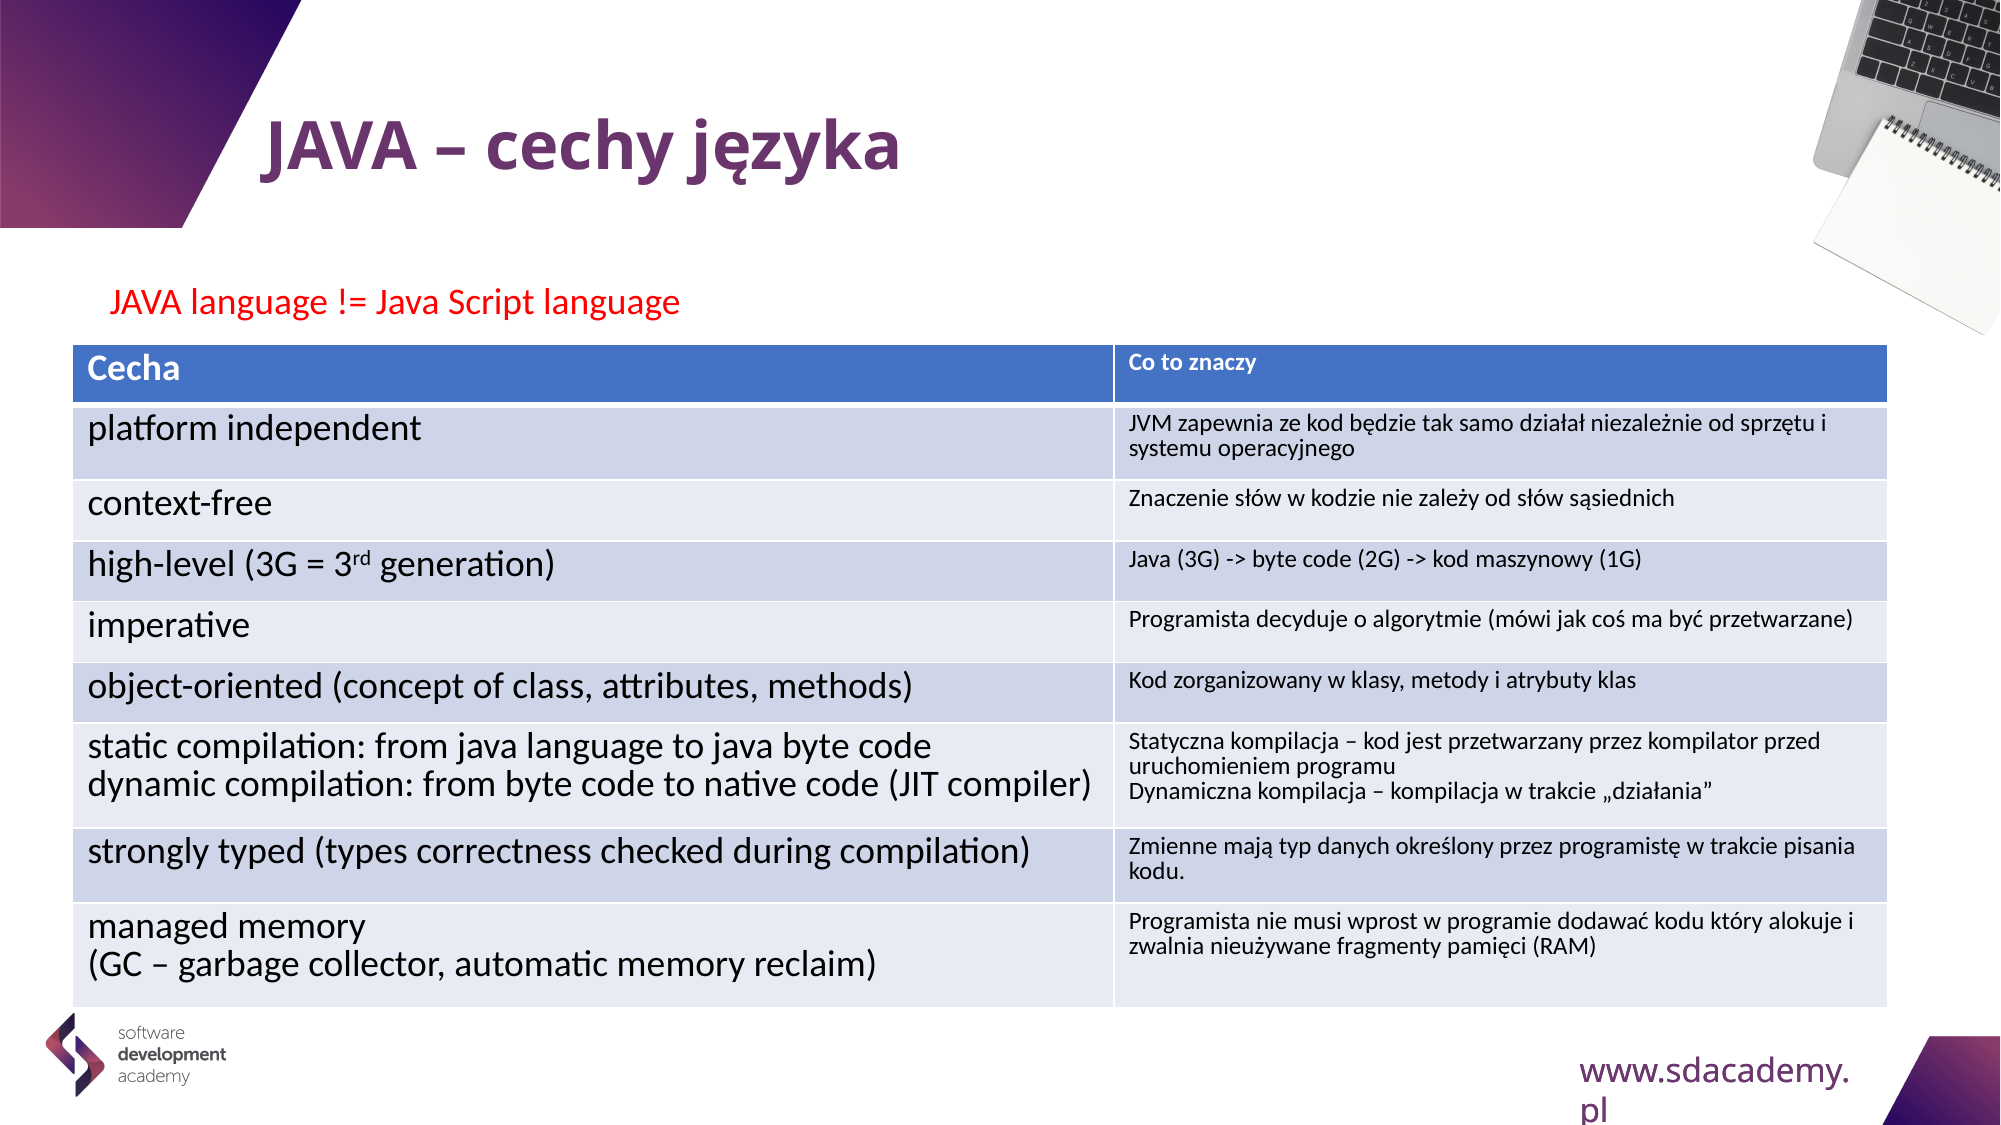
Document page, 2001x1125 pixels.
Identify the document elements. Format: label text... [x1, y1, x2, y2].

picture [1794, 0, 2000, 344]
picture [1883, 1037, 2001, 1125]
table_cell strongly typed (types correctness checked during compilation) [73, 829, 1113, 902]
table_cell Programista nie musi wprost w programie dodawać kodu który alokuje i zwalnia nieużywane fragmenty pamięci (RAM) [1115, 904, 1887, 1007]
table_cell high-level (3G = 3rd generation) [73, 542, 1113, 601]
table_cell Programista decyduje o algorytmie (mówi jak coś ma być przetwarzane) [1115, 602, 1887, 662]
picture [45, 1013, 226, 1097]
table_cell JVM zapewnia ze kod będzie tak samo działał niezależnie od sprzętu i systemu operacyjnego [1115, 408, 1887, 479]
table_cell managed memory (GC – garbage collector, automatic memory reclaim) [73, 904, 1113, 1007]
table_cell imperative [73, 602, 1113, 662]
table_header Cecha [73, 345, 1113, 402]
table_header Co to znaczy [1115, 345, 1887, 402]
table_cell Java (3G) -> byte code (2G) -> kod maszynowy (1G) [1115, 542, 1887, 601]
table_cell platform independent [73, 408, 1113, 479]
table_cell Kod zorganizowany w klasy, metody i atrybuty klas [1115, 663, 1887, 722]
picture [0, 0, 302, 228]
table_cell object-oriented (concept of class, attributes, methods) [73, 663, 1113, 722]
table_cell context-free [73, 481, 1113, 540]
text_box JAVA language != Java Script language [94, 269, 1806, 330]
table_cell Znaczenie słów w kodzie nie zależy od słów sąsiednich [1115, 481, 1887, 540]
table_cell Statyczna kompilacja – kod jest przetwarzany przez kompilator przed uruchomieniem programu Dynamiczna kompilacja – kompilacja w trakcie „działania” [1115, 724, 1887, 827]
table_cell static compilation: from java language to java byte code dynamic compilation: from byte code to native code (JIT compiler) [73, 724, 1113, 827]
table_cell Zmienne mają typ danych określony przez programistę w trakcie pisania kodu. [1115, 829, 1887, 902]
title JAVA – cechy języka [250, 43, 1004, 192]
